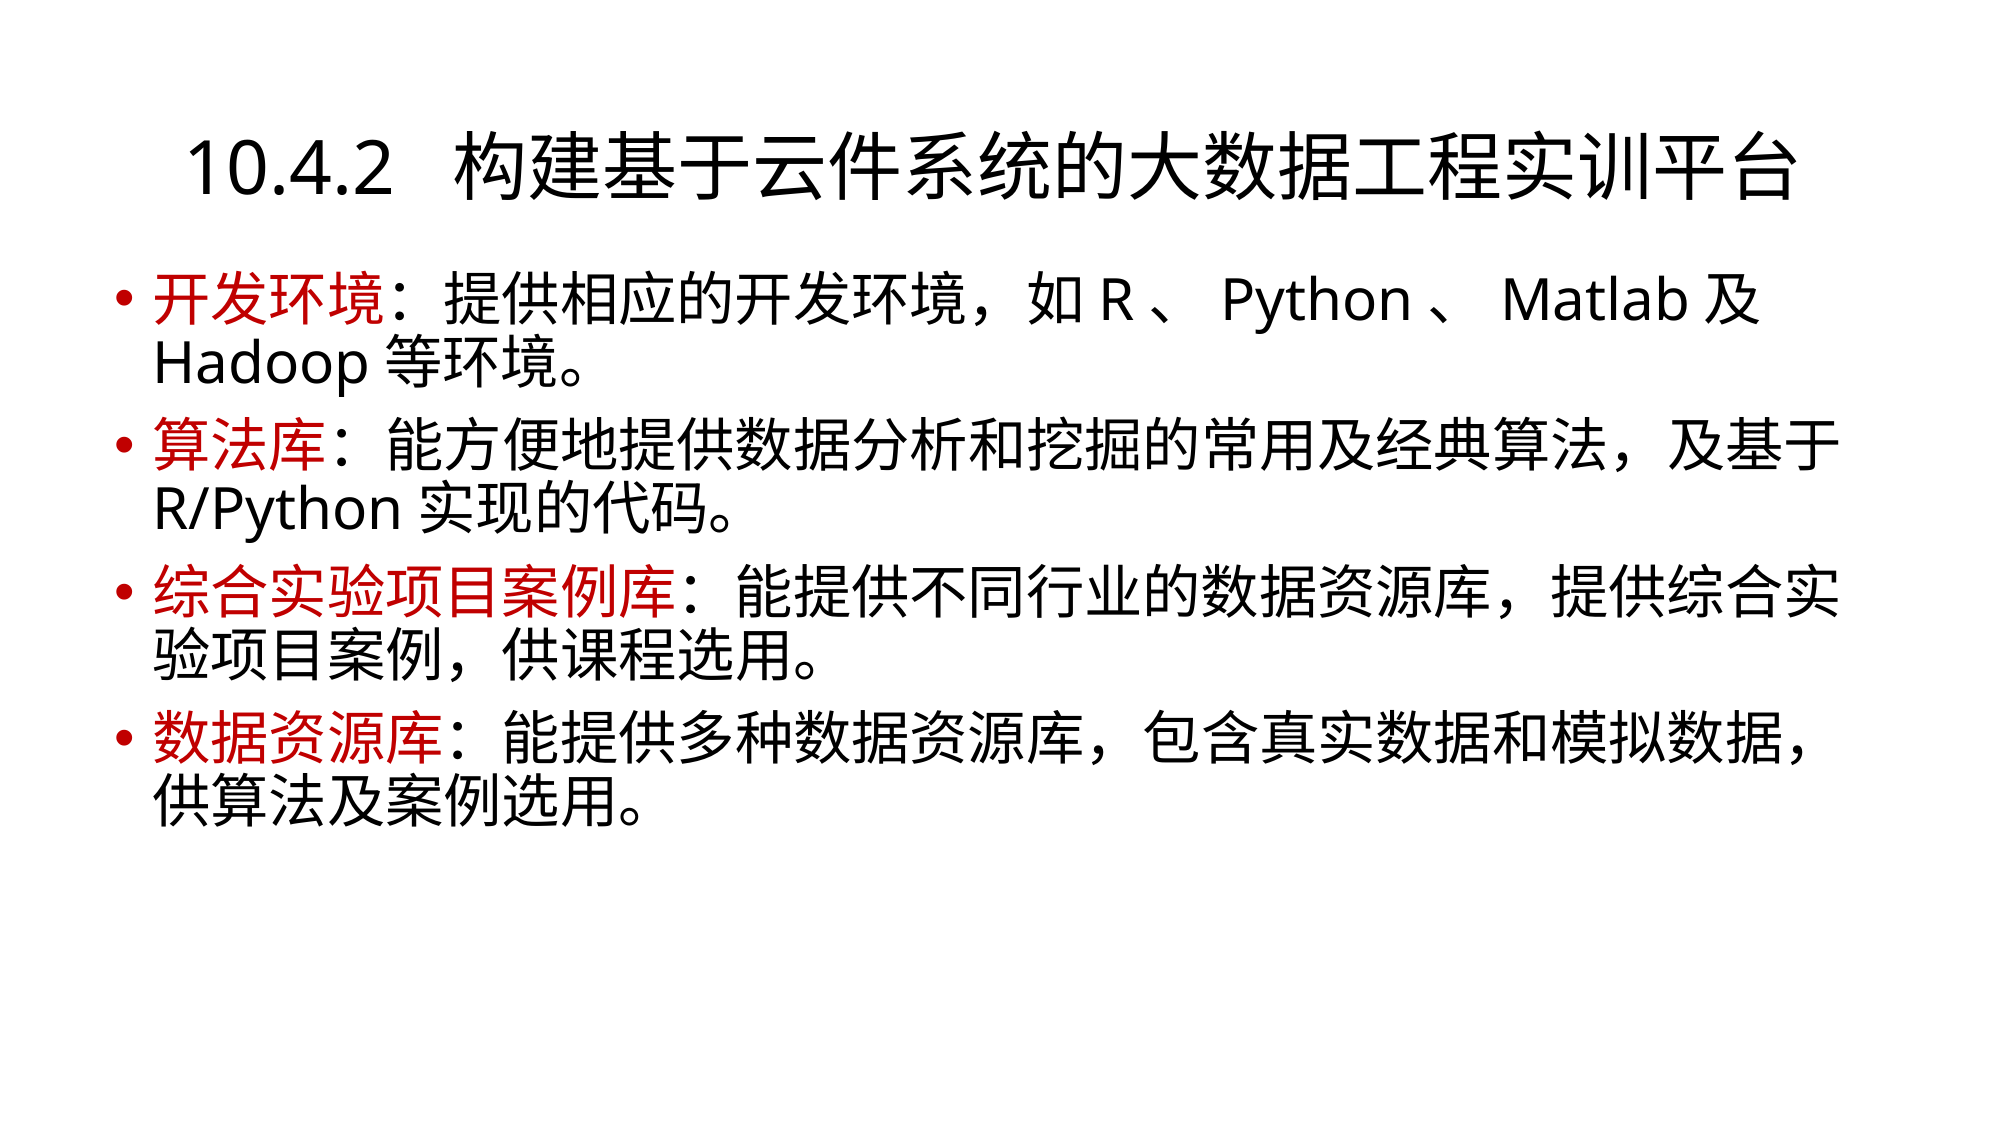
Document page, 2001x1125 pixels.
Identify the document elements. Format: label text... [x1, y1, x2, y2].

list 开发环境：提供相应的开发环境，如R、Python、Matlab及Hadoop等环境。 算法库：能方便地提供数据分析和挖掘的常用及经典算法，及基于R/Python实现的代码。 综合实验项目案例库：能提供不同行业的数据资源库，提供综合实验项目案例，供课程选用。 数据资源库：能提供多种数据资源库，包含真实数据和模拟数据，供算法及案例选用。 [99, 262, 1905, 1035]
text_box 10.4.2 构建基于云件系统的大数据工程实训平台 [138, 61, 1864, 279]
